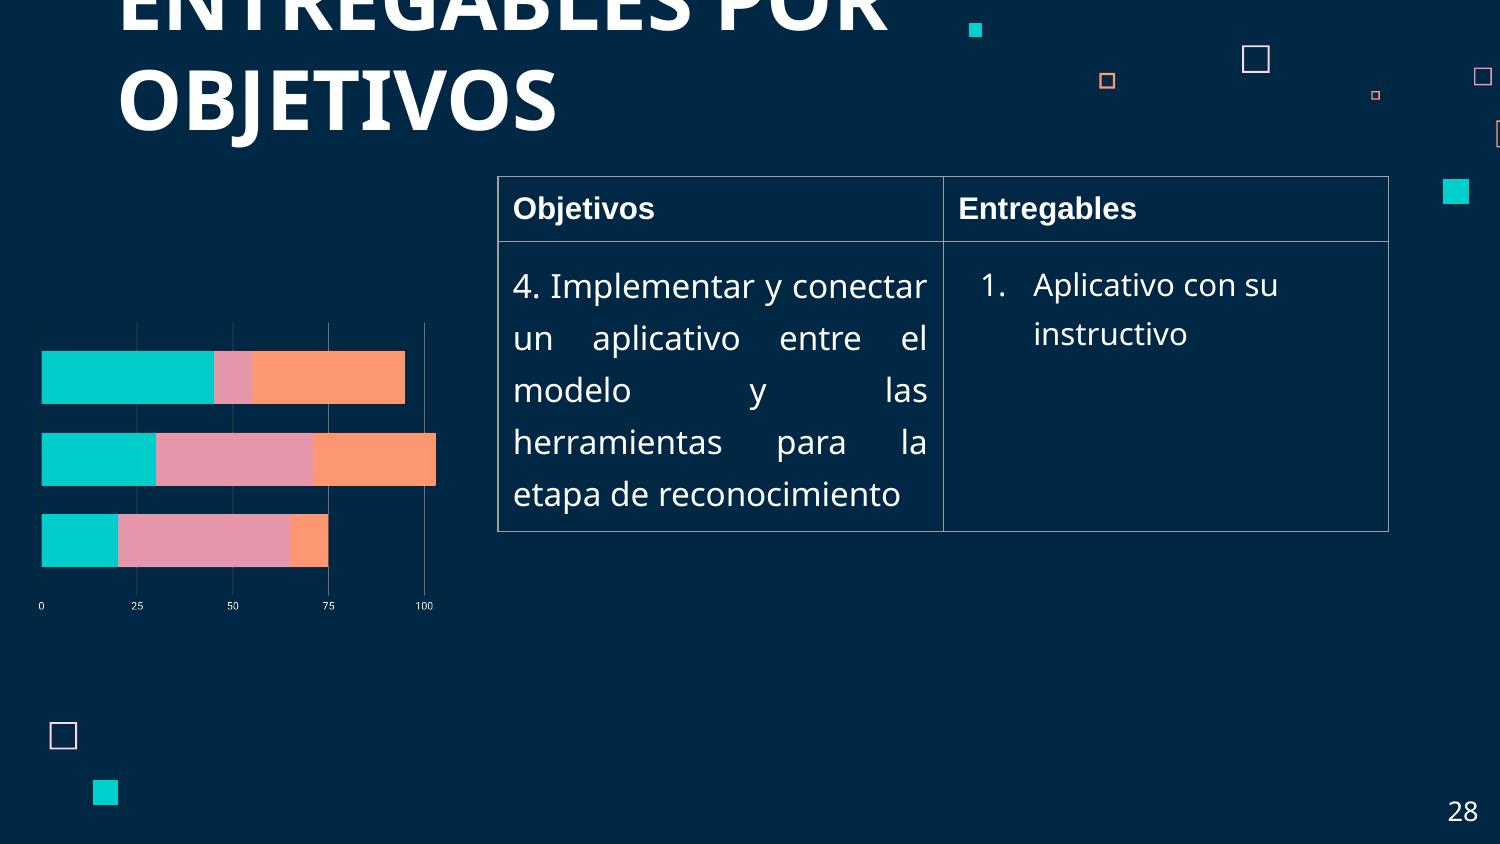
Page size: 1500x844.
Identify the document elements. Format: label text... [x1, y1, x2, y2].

table_cell Aplicativo con su instructivo [944, 242, 1388, 531]
picture [25, 305, 461, 629]
slide_number 28 [1403, 779, 1494, 844]
table_header Objetivos [499, 177, 943, 241]
title ENTREGABLES POR OBJETIVOS [101, 67, 1242, 163]
table_header Entregables [944, 177, 1388, 241]
table_cell 4. Implementar y conectar un aplicativo entre el modelo y las herramientas para la etapa de reconocimiento [499, 242, 943, 531]
